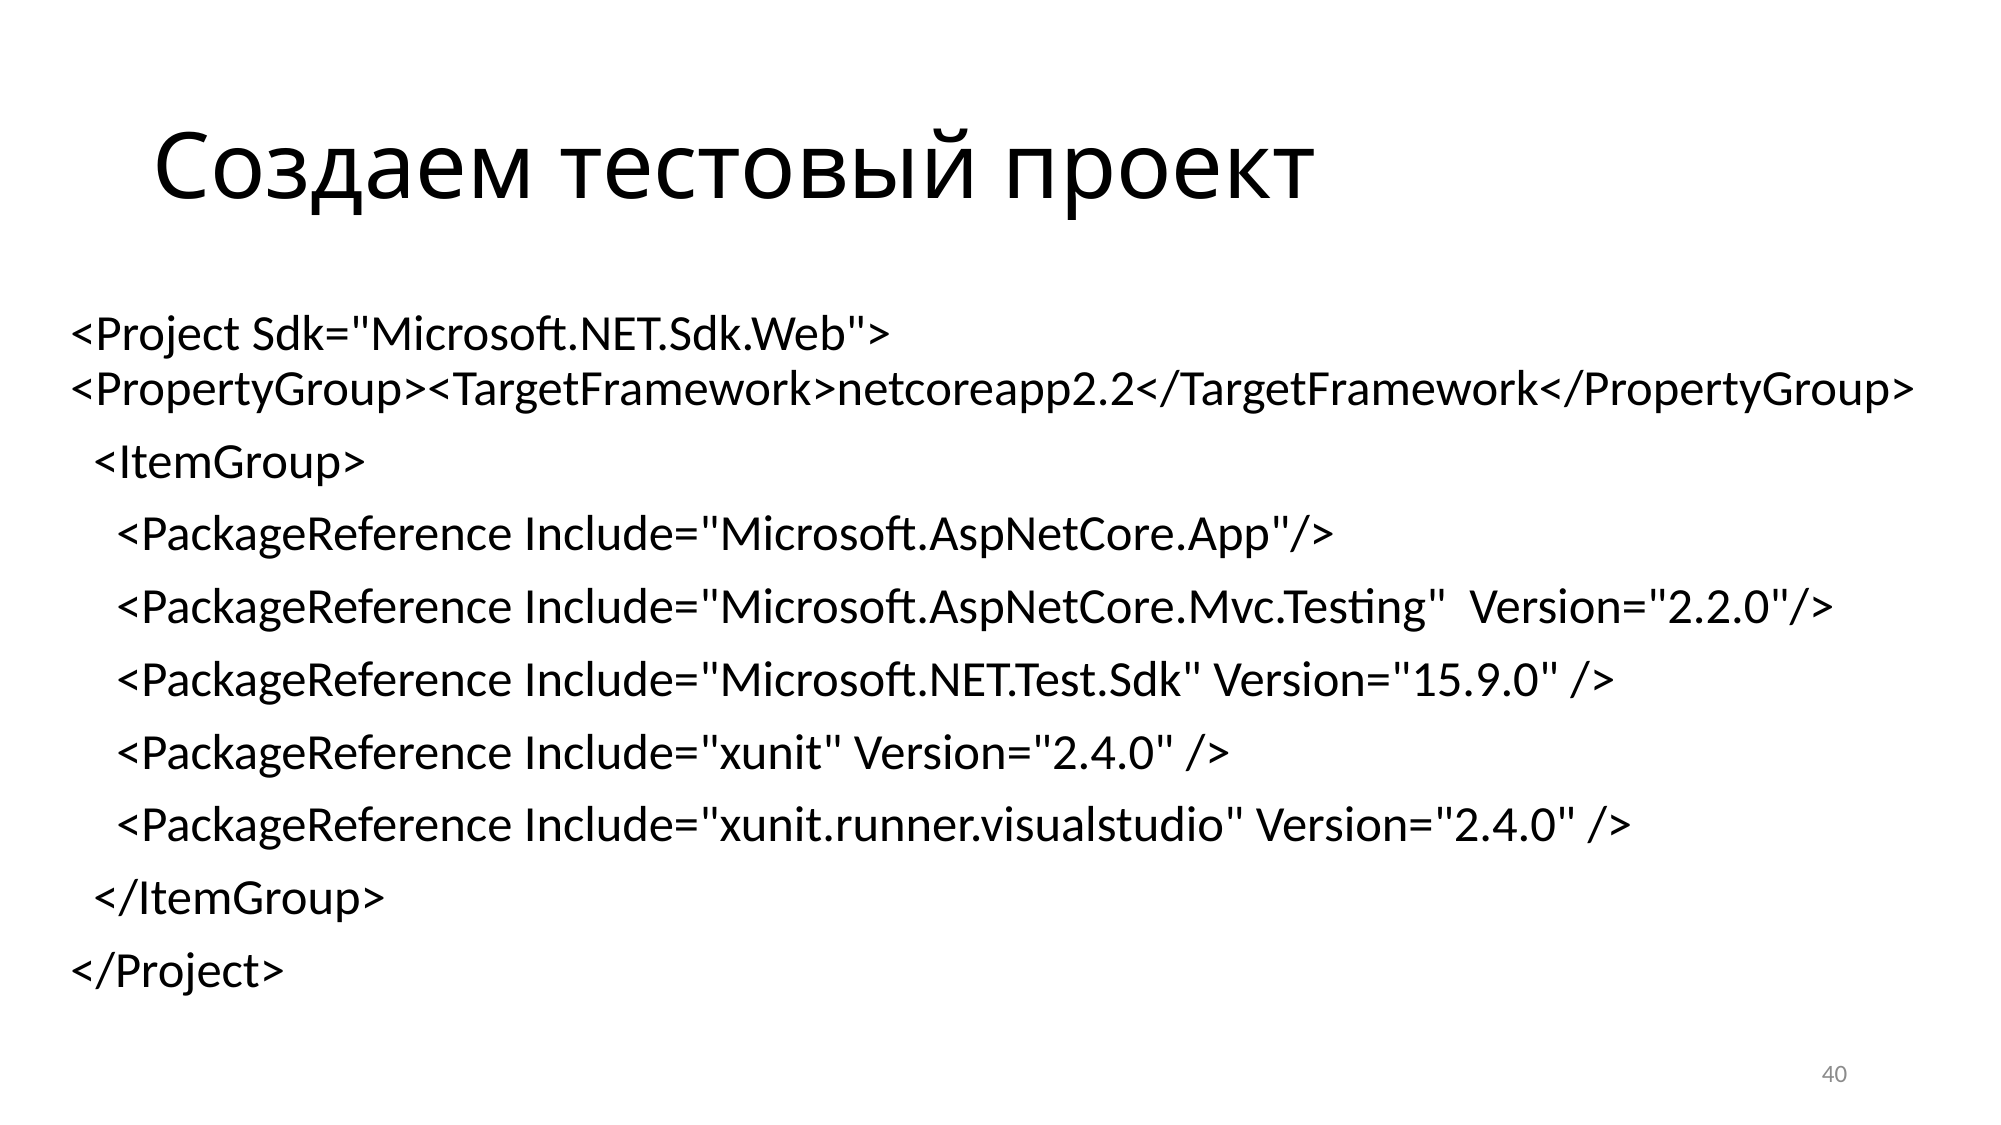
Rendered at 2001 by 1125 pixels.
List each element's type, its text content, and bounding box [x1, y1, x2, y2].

list <Project Sdk="Microsoft.NET.Sdk.Web"> <PropertyGroup><TargetFramework>netcoreapp2.2</TargetFramework</PropertyGroup> <ItemGroup> <PackageReference Include="Microsoft.AspNetCore.App"/> <PackageReference Include="Microsoft.AspNetCore.Mvc.Testing" Version="2.2.0"/> <PackageReference Include="Microsoft.NET.Test.Sdk" Version="15.9.0" /> <PackageReference Include="xunit" Version="2.4.0" /> <PackageReference Include="xunit.runner.visualstudio" Version="2.4.0" /> </ItemGroup> </Project> [55, 299, 1965, 1014]
title Создаем тестовый проект [137, 59, 1863, 278]
slide_number 40 [1412, 1042, 1863, 1103]
